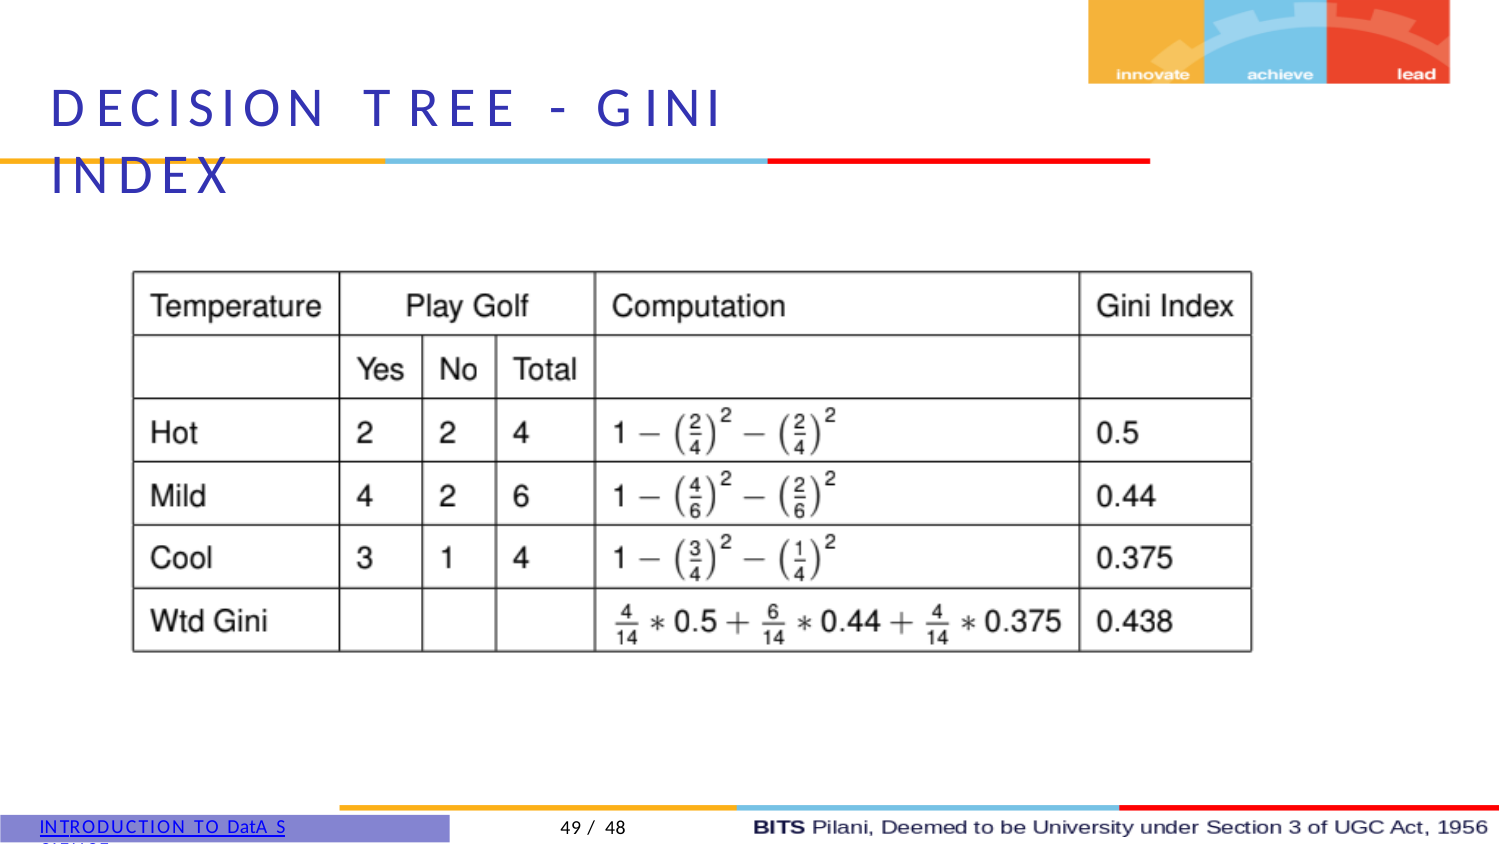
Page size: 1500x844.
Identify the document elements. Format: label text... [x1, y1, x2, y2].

slide_number 49 / 48 [550, 815, 644, 844]
picture [0, 0, 1499, 837]
text_box Decision Tree - Gini Index [46, 65, 825, 205]
text_box [0, 814, 450, 843]
text_box Introduction to Data Science [36, 815, 349, 844]
